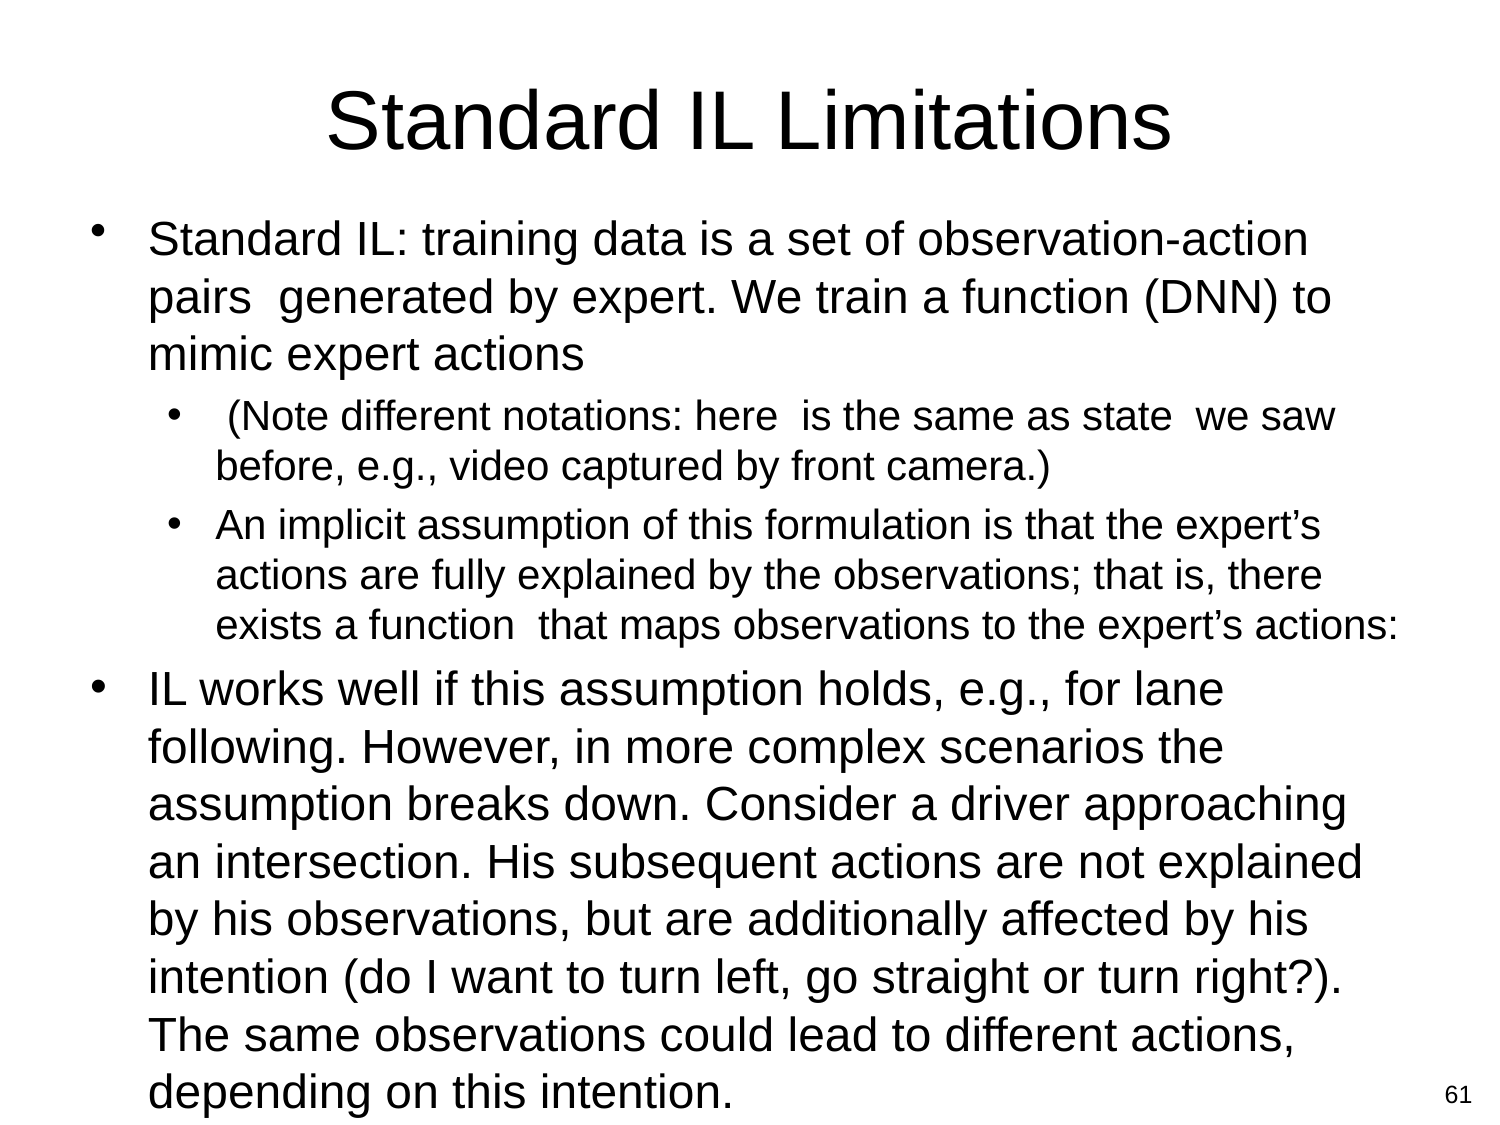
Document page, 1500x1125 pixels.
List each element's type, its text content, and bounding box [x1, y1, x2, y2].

slide_number 61 [1137, 1070, 1488, 1112]
title Standard IL Limitations [74, 44, 1426, 188]
